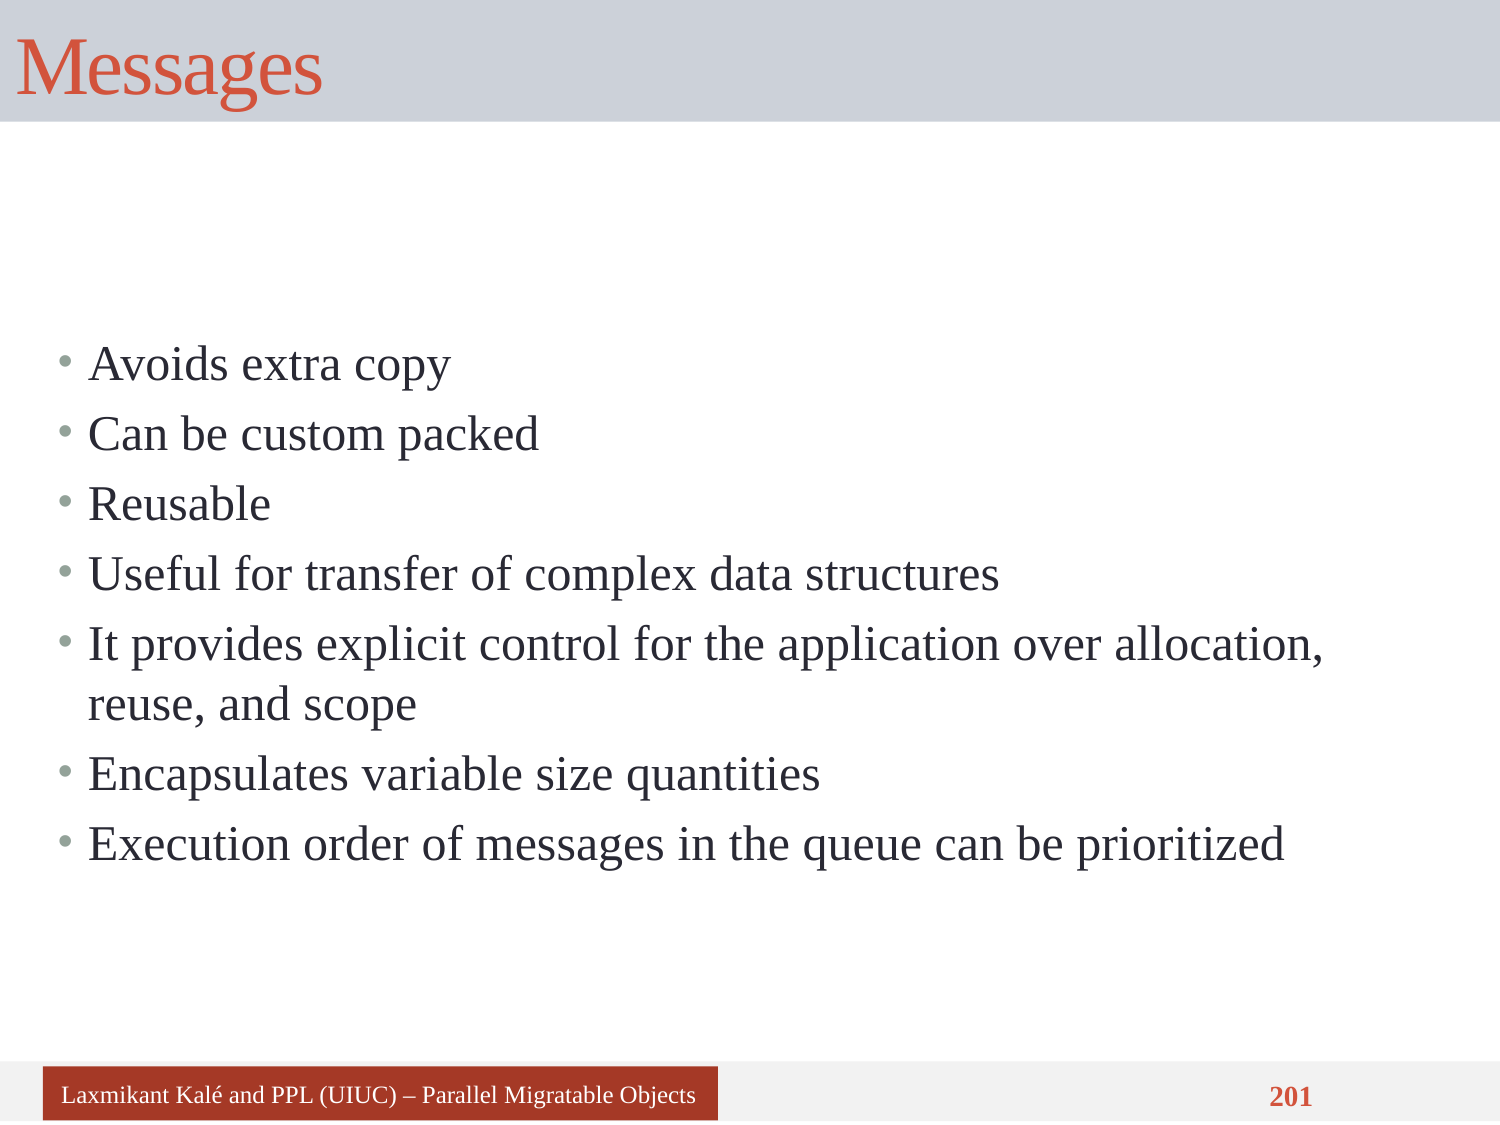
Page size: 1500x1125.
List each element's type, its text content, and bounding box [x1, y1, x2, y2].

slide_number 201 [1254, 1067, 1457, 1122]
footer Laxmikant Kalé and PPL (UIUC) – Parallel Migratable Objects [42, 1066, 718, 1121]
list Avoids extra copy Can be custom packed Reusable Useful for transfer of complex data structures It provides explicit control for the application over allocation, reuse, and scope Encapsulates variable size quantities Execution order of messages in the queue can be prioritized [42, 154, 1457, 1047]
title Messages [0, 0, 1500, 122]
